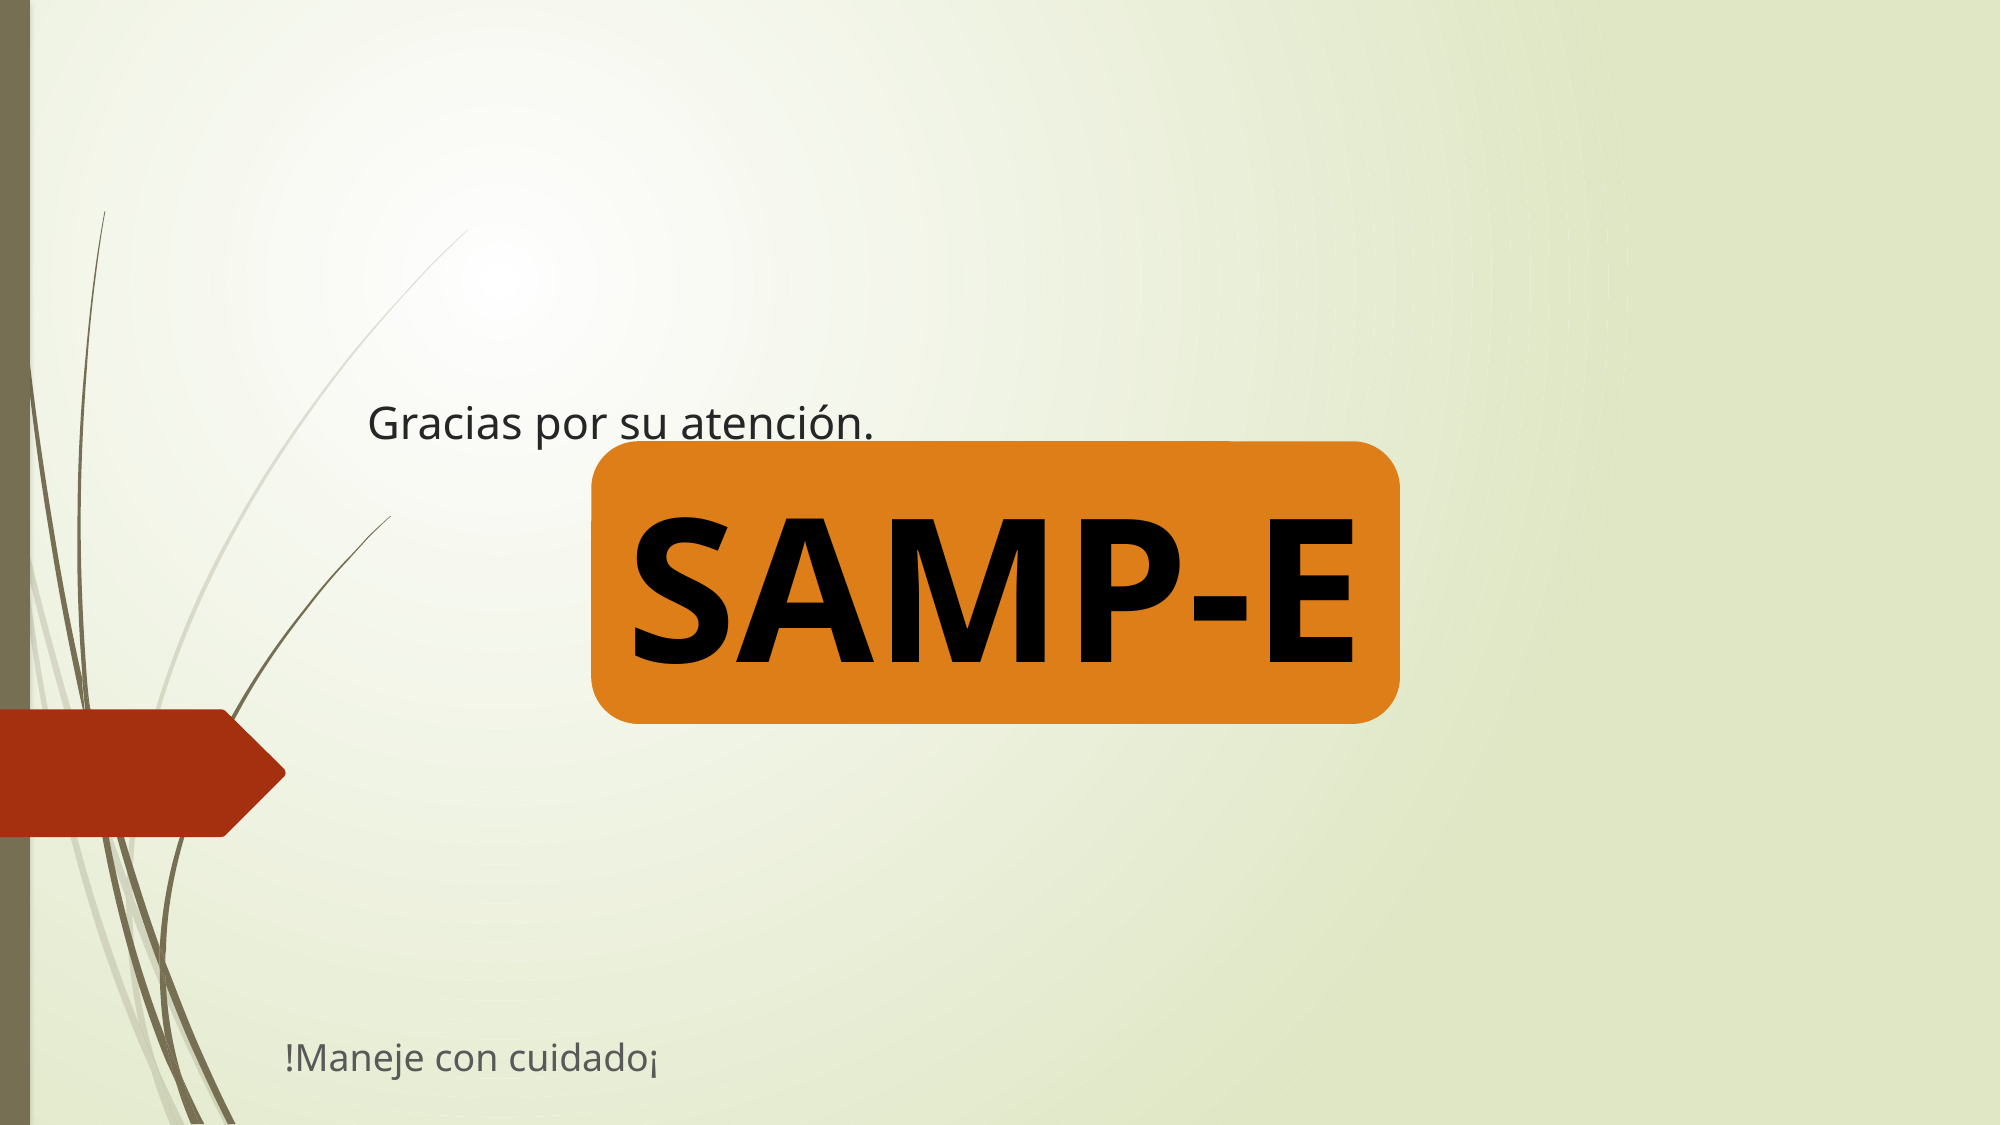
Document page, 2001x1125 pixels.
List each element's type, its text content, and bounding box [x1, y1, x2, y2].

text_box SAMP-E [591, 441, 1400, 724]
subtitle !Maneje con cuidado¡ [269, 1026, 1770, 1091]
title Gracias por su atención. [352, 386, 1853, 724]
